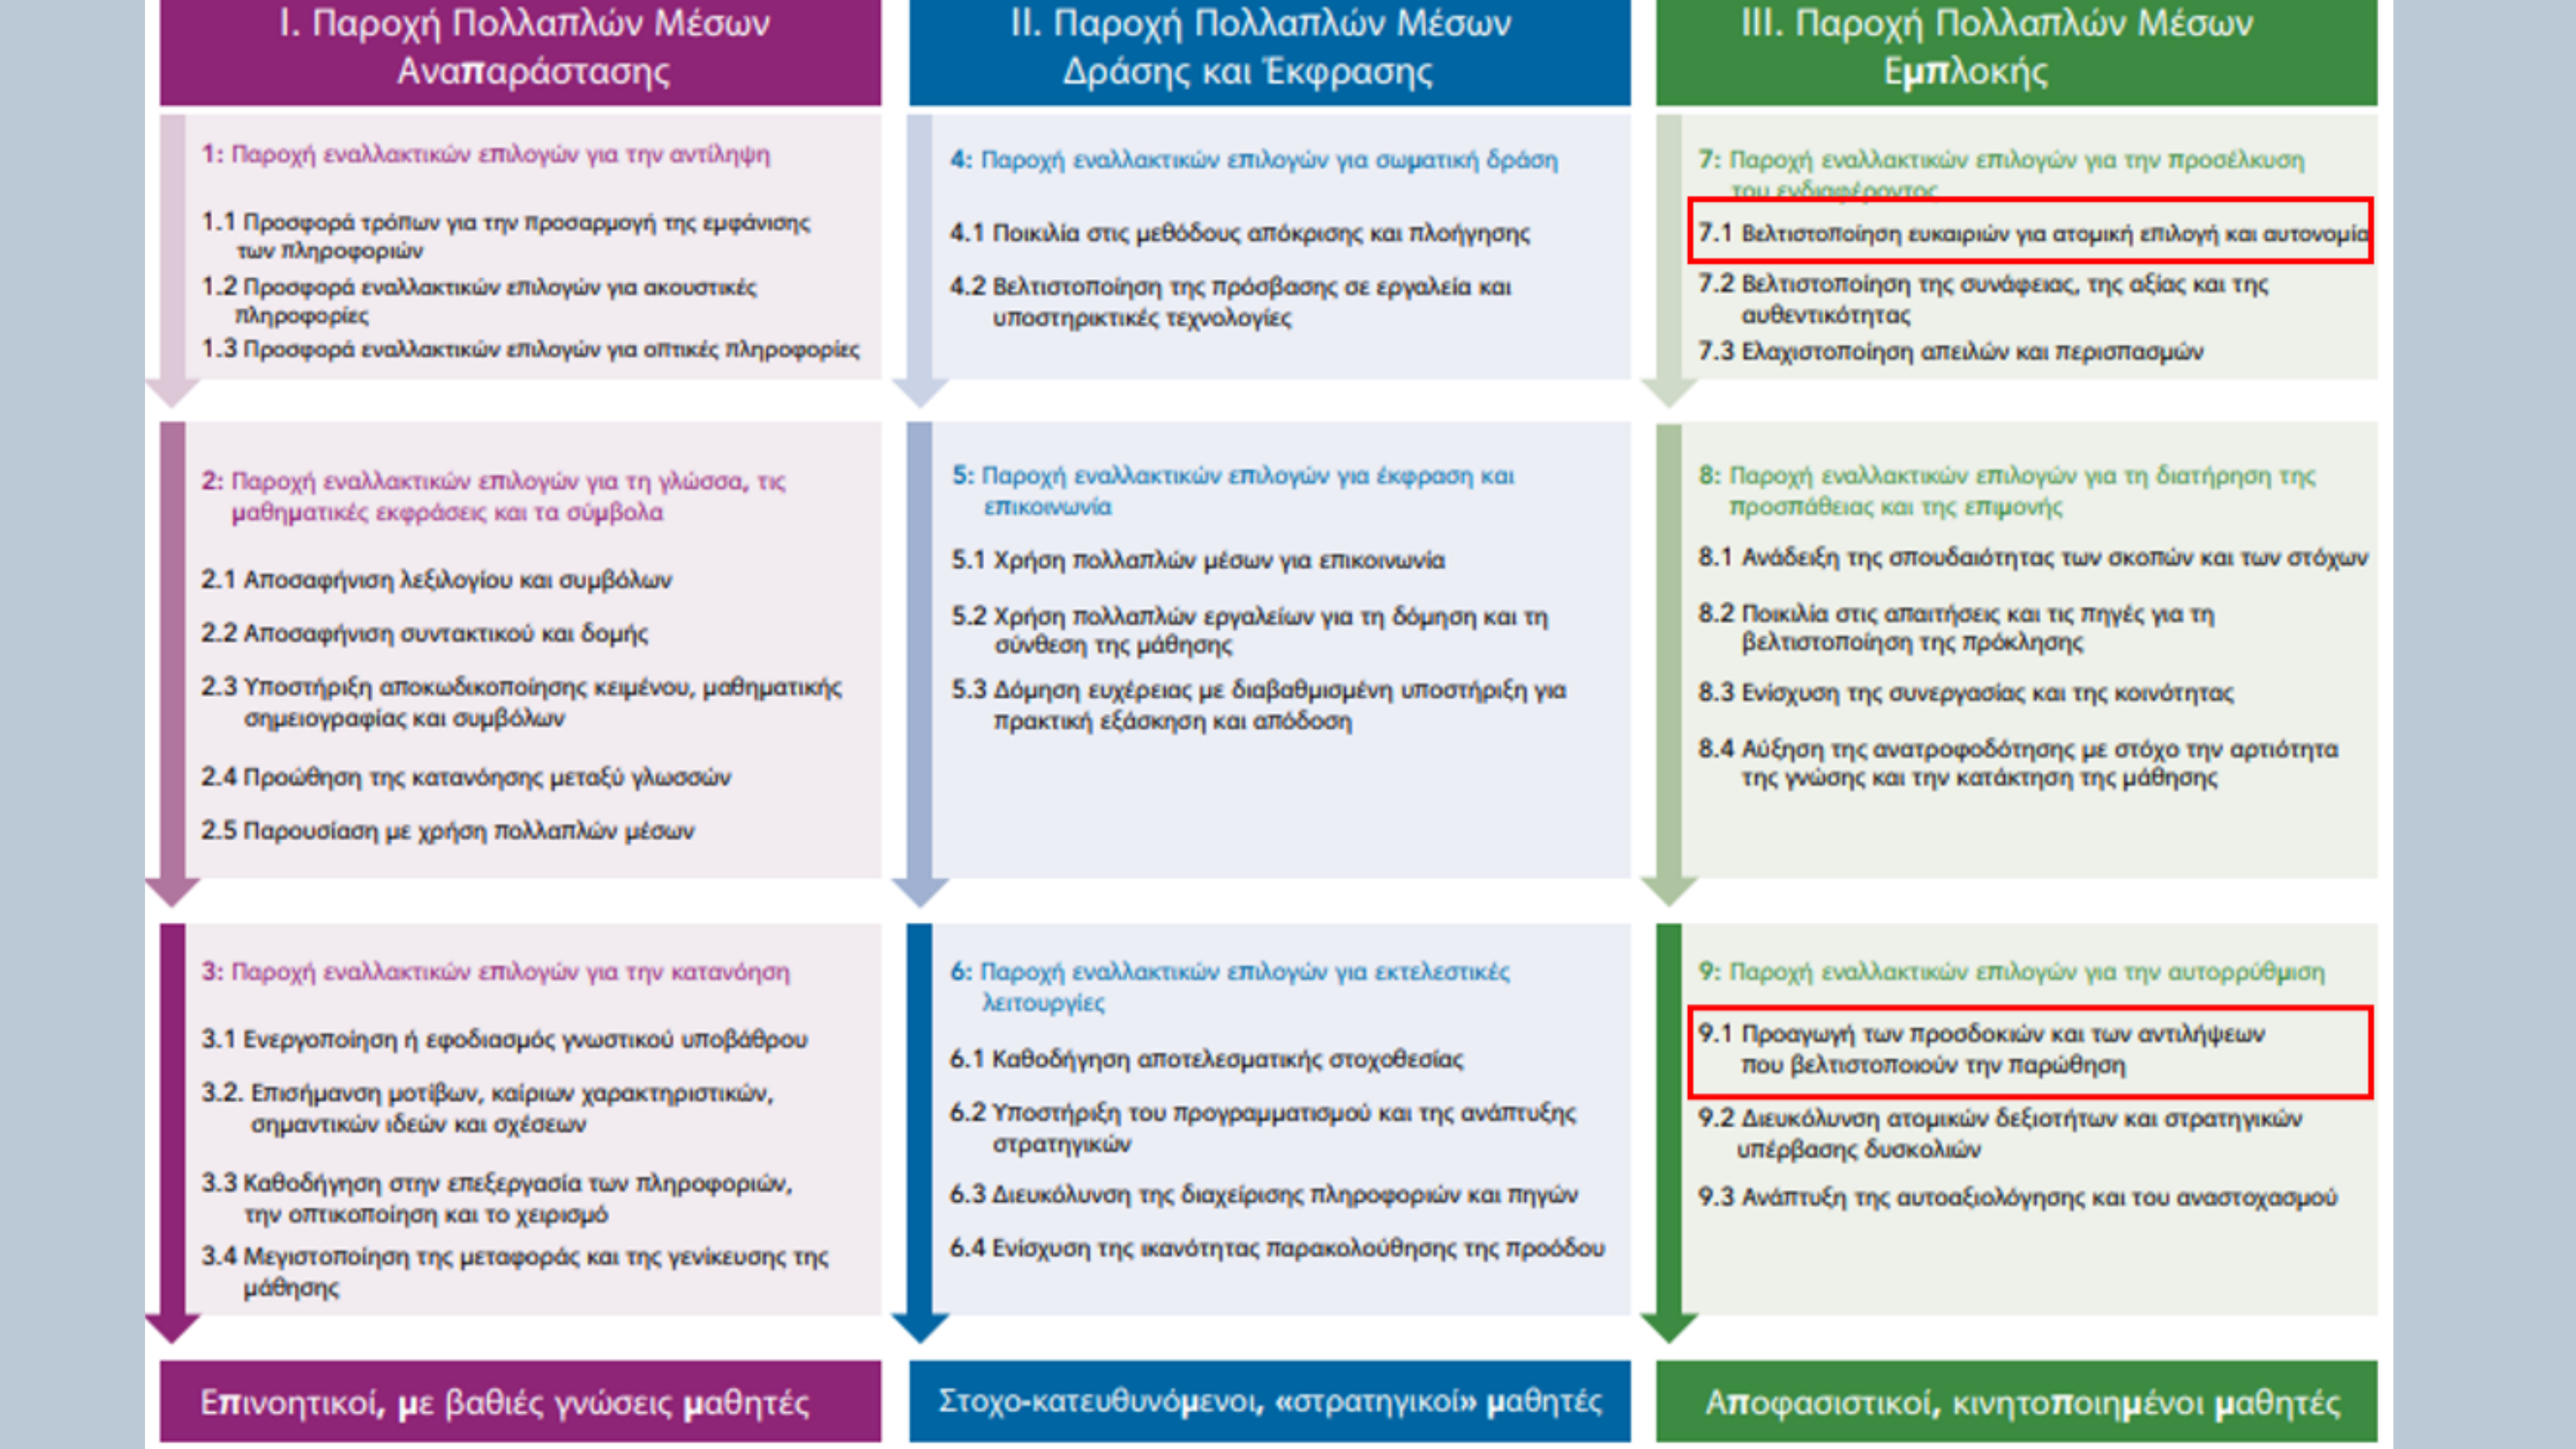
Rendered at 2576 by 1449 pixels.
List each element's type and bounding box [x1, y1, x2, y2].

text_box [144, 0, 2394, 1449]
